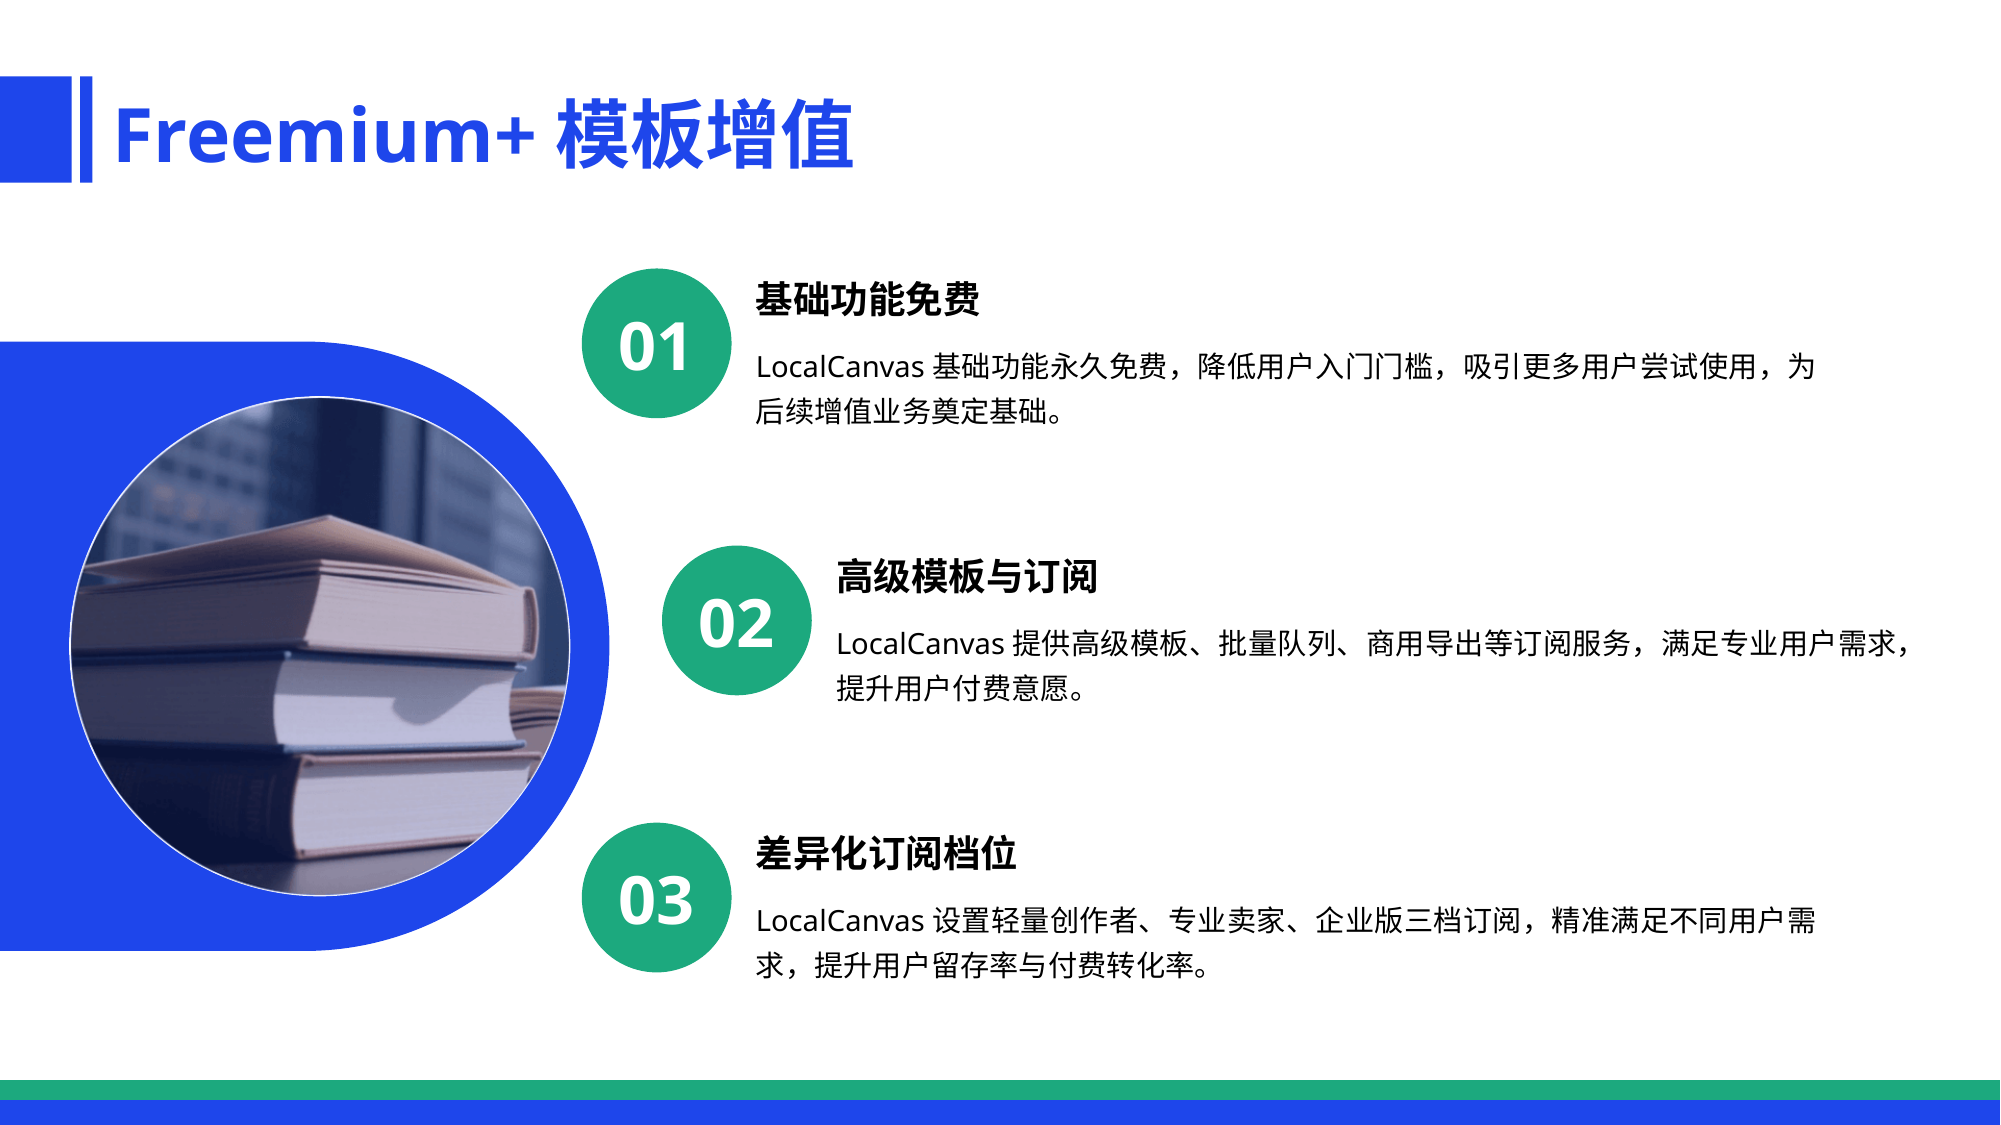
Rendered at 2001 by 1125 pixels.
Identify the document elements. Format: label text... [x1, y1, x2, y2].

text_box 差异化订阅档位 [740, 822, 1832, 883]
text_box [0, 1100, 2000, 1125]
picture [69, 395, 571, 897]
text_box 03 [585, 850, 728, 939]
text_box [662, 545, 812, 696]
text_box Freemium+模板增值 [97, 79, 1929, 185]
text_box LocalCanvas基础功能永久免费，降低用户入门门槛，吸引更多用户尝试使用，为后续增值业务奠定基础。 [740, 330, 1832, 436]
text_box [80, 76, 93, 183]
text_box [0, 1080, 2000, 1100]
text_box LocalCanvas提供高级模板、批量队列、商用导出等订阅服务，满足专业用户需求，提升用户付费意愿。 [821, 607, 1913, 713]
text_box [0, 341, 610, 951]
text_box 02 [666, 573, 808, 662]
text_box LocalCanvas设置轻量创作者、专业卖家、企业版三档订阅，精准满足不同用户需求，提升用户留存率与付费转化率。 [740, 884, 1832, 991]
text_box 高级模板与订阅 [821, 545, 1913, 606]
text_box [0, 76, 72, 183]
text_box [581, 822, 732, 973]
text_box [581, 268, 732, 419]
text_box 01 [585, 296, 728, 385]
text_box 基础功能免费 [740, 268, 1832, 329]
